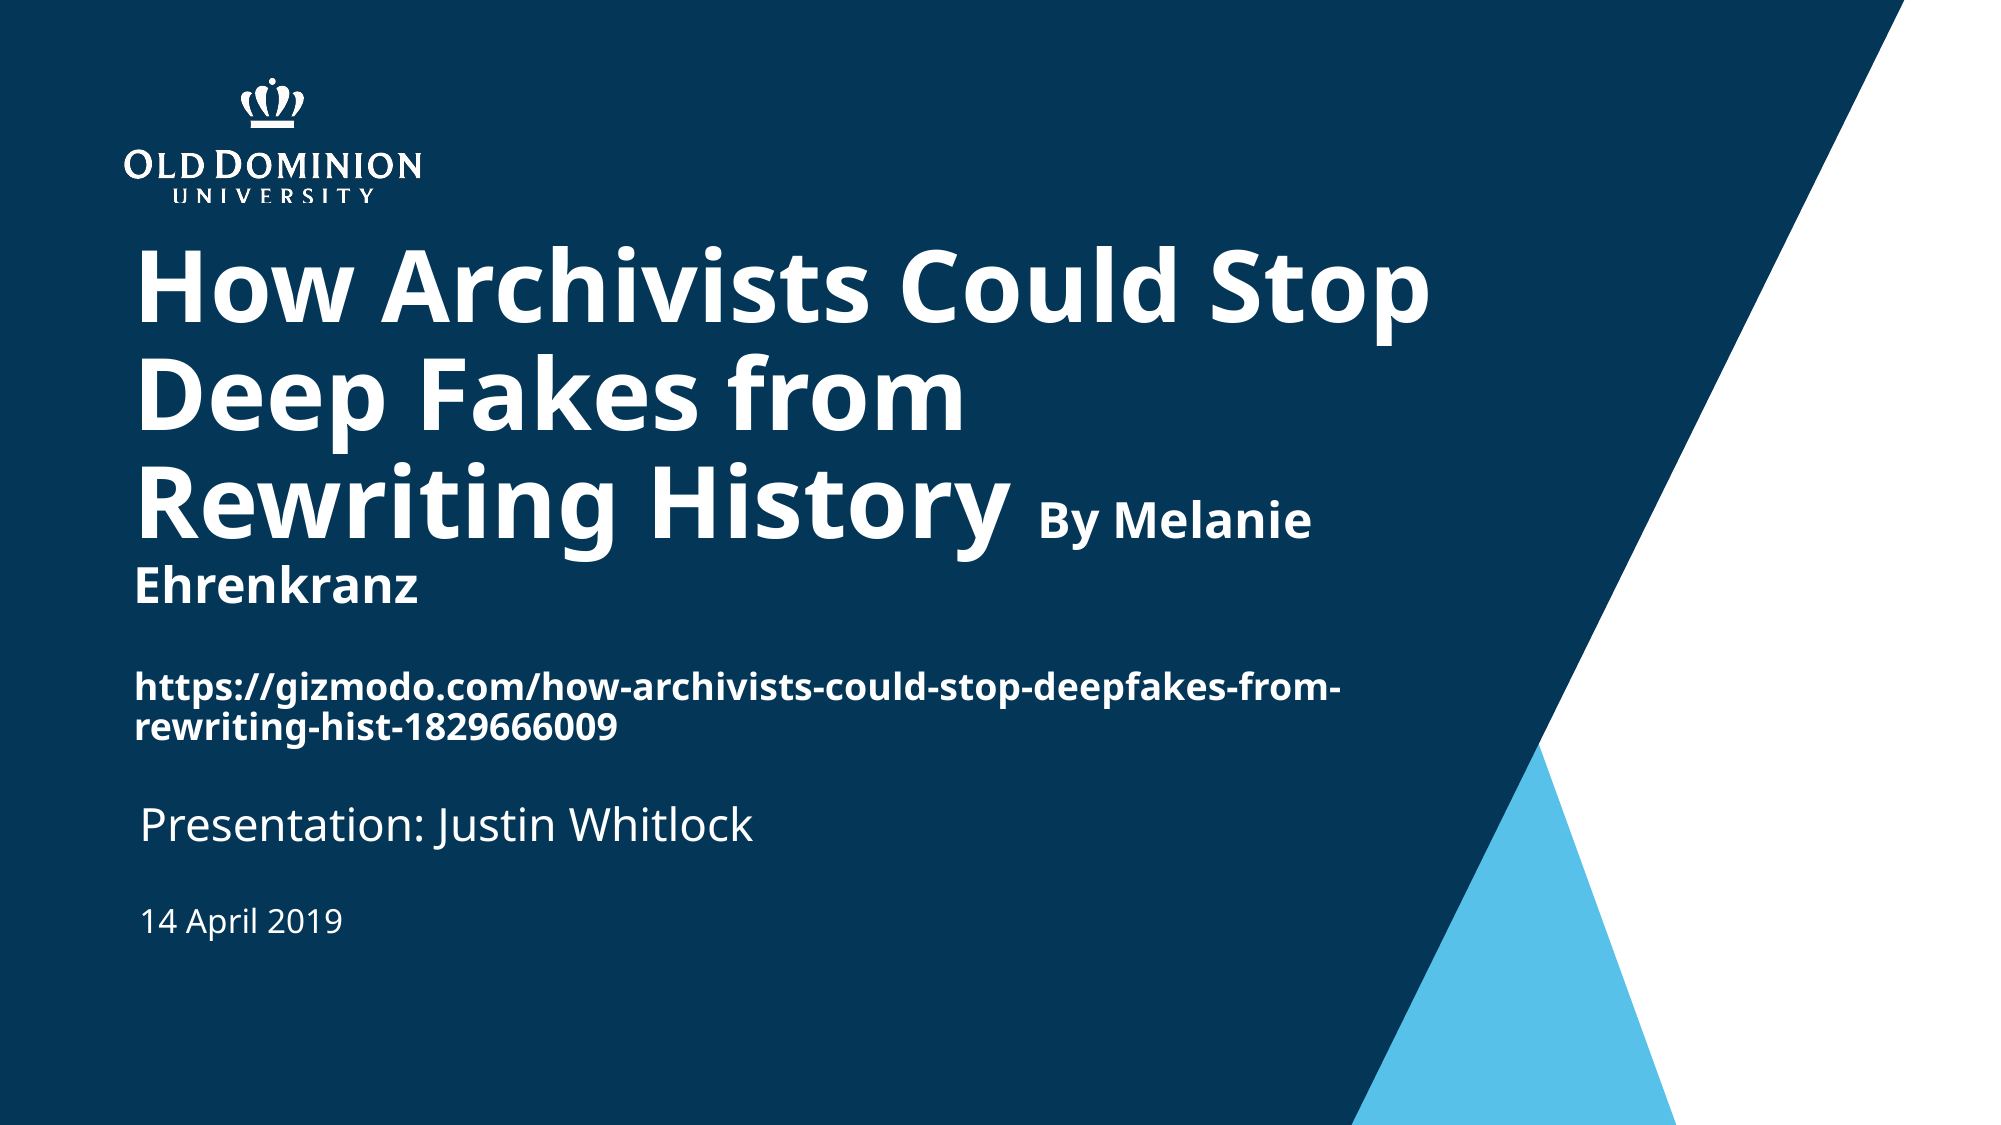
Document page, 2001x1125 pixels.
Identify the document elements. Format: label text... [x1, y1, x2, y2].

list Presentation: Justin Whitlock [124, 794, 1263, 897]
title How Archivists Could Stop Deep Fakes from Rewriting History By Melanie Ehrenkranz https://gizmodo.com/how-archivists-could-stop-deepfakes-from-rewriting-hist-1829666009 [118, 232, 1492, 754]
picture [124, 77, 421, 203]
list 14 April 2019 [124, 897, 1263, 969]
